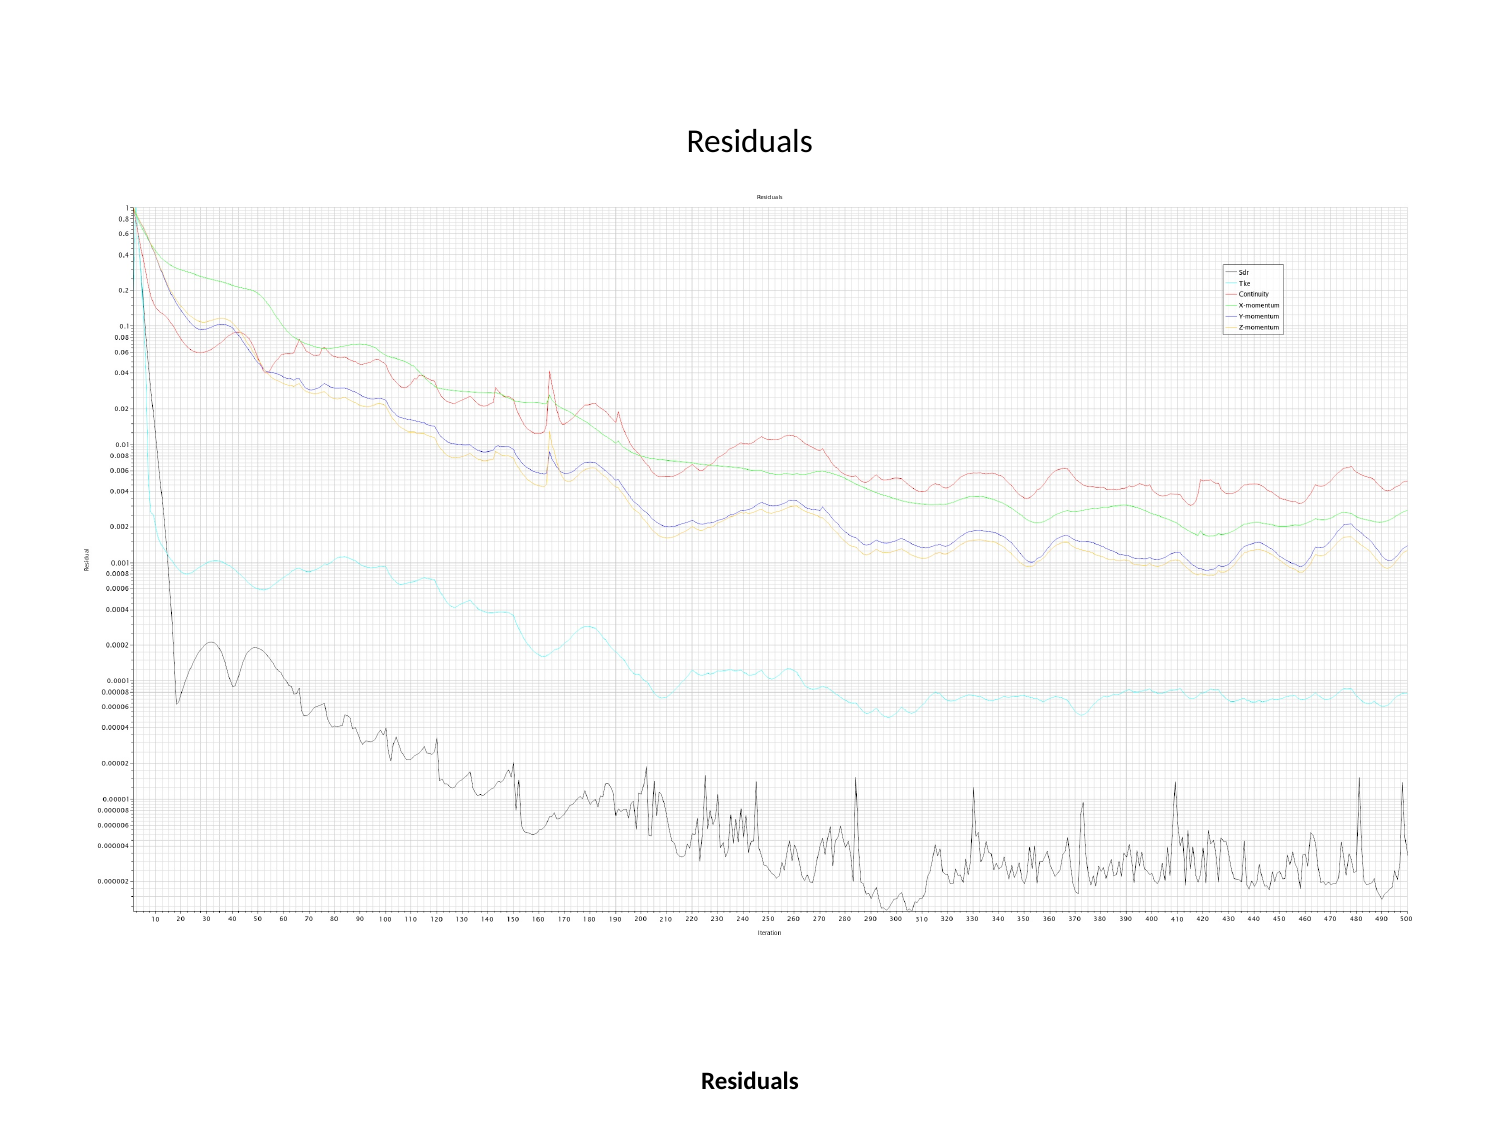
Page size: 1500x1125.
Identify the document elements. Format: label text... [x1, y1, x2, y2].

text_box Residuals [686, 1012, 814, 1103]
picture [74, 182, 1426, 943]
title Residuals [75, 45, 1425, 182]
